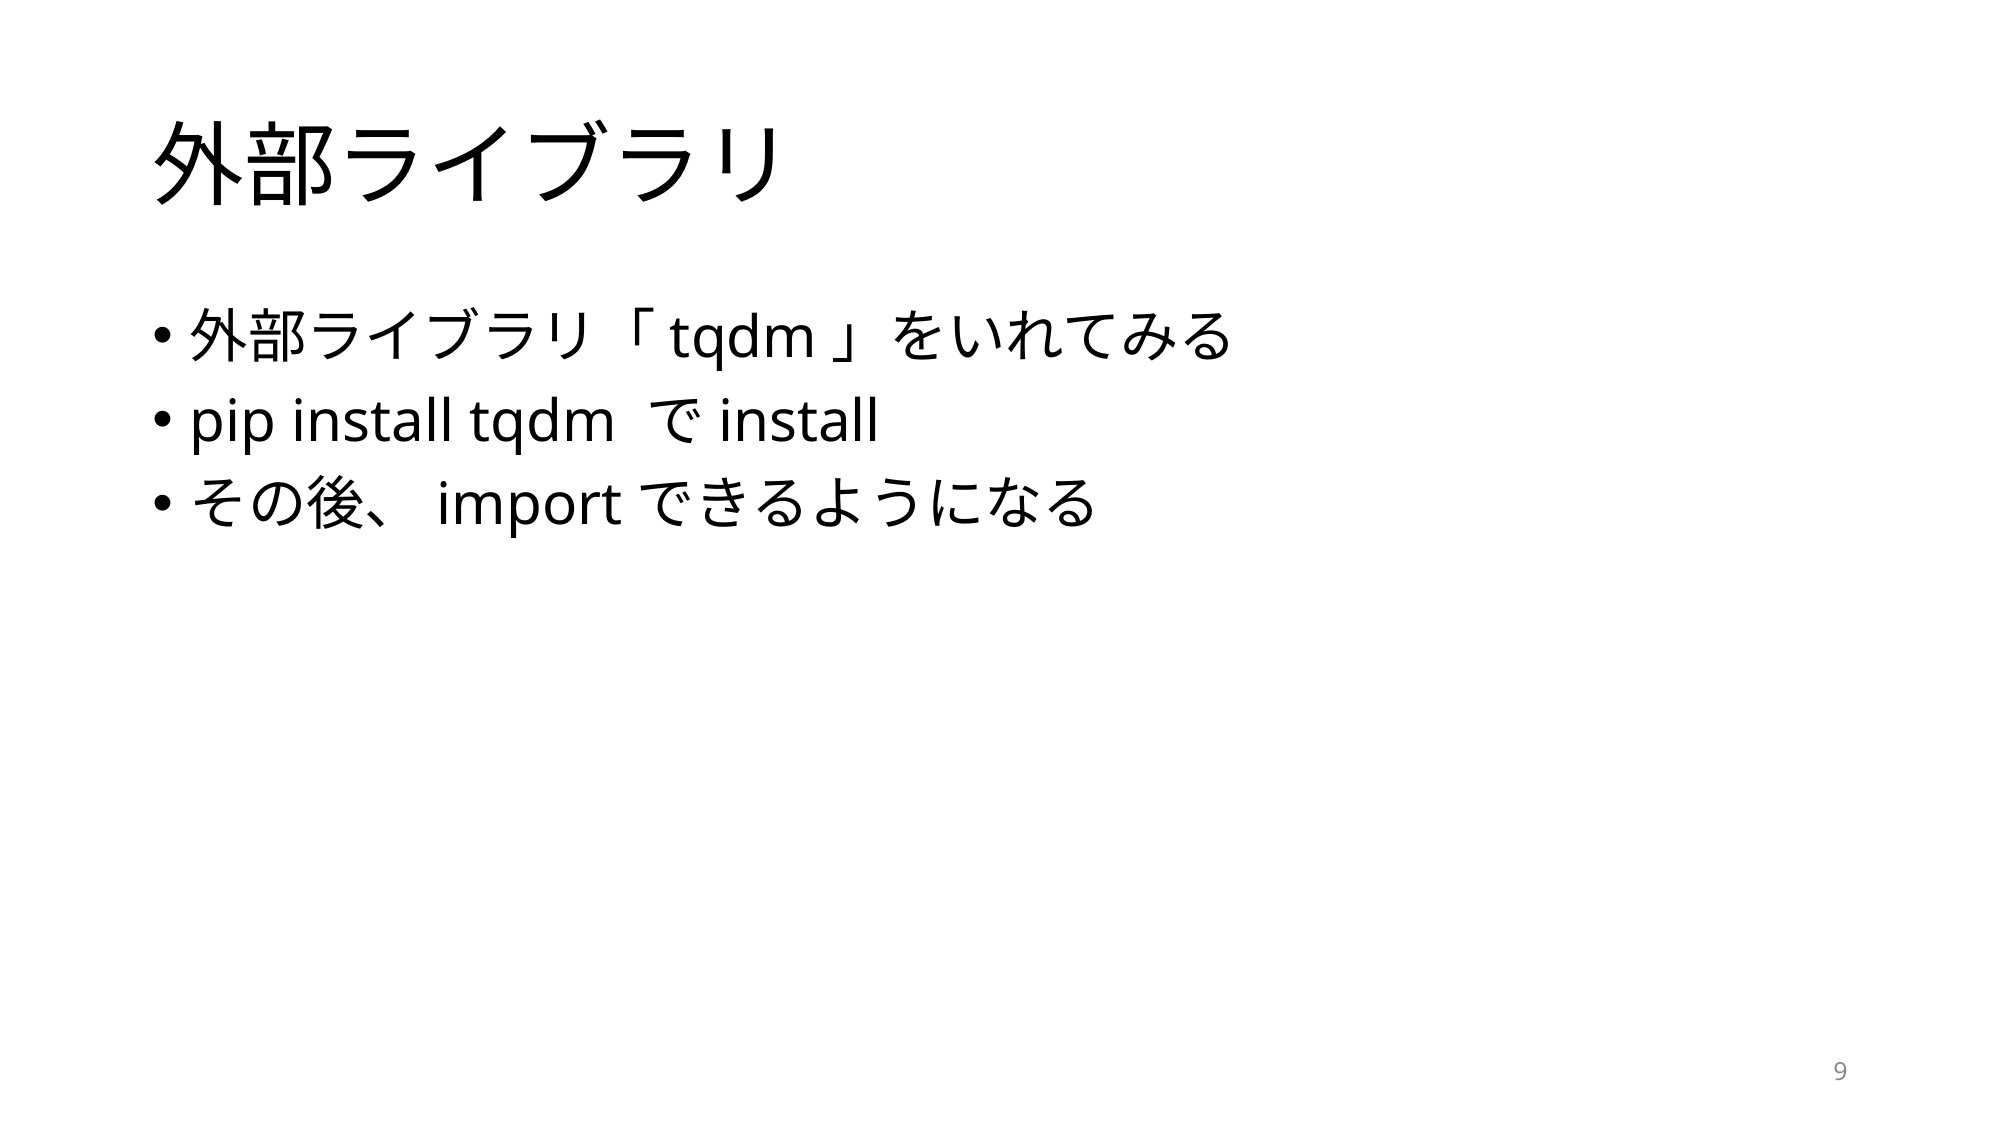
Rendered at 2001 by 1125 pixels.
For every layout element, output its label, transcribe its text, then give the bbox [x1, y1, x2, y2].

title 外部ライブラリ [137, 59, 1863, 278]
list 外部ライブラリ「tqdm」をいれてみる pip install tqdm でinstall その後、importできるようになる [137, 299, 1863, 1014]
slide_number 9 [1412, 1042, 1863, 1103]
